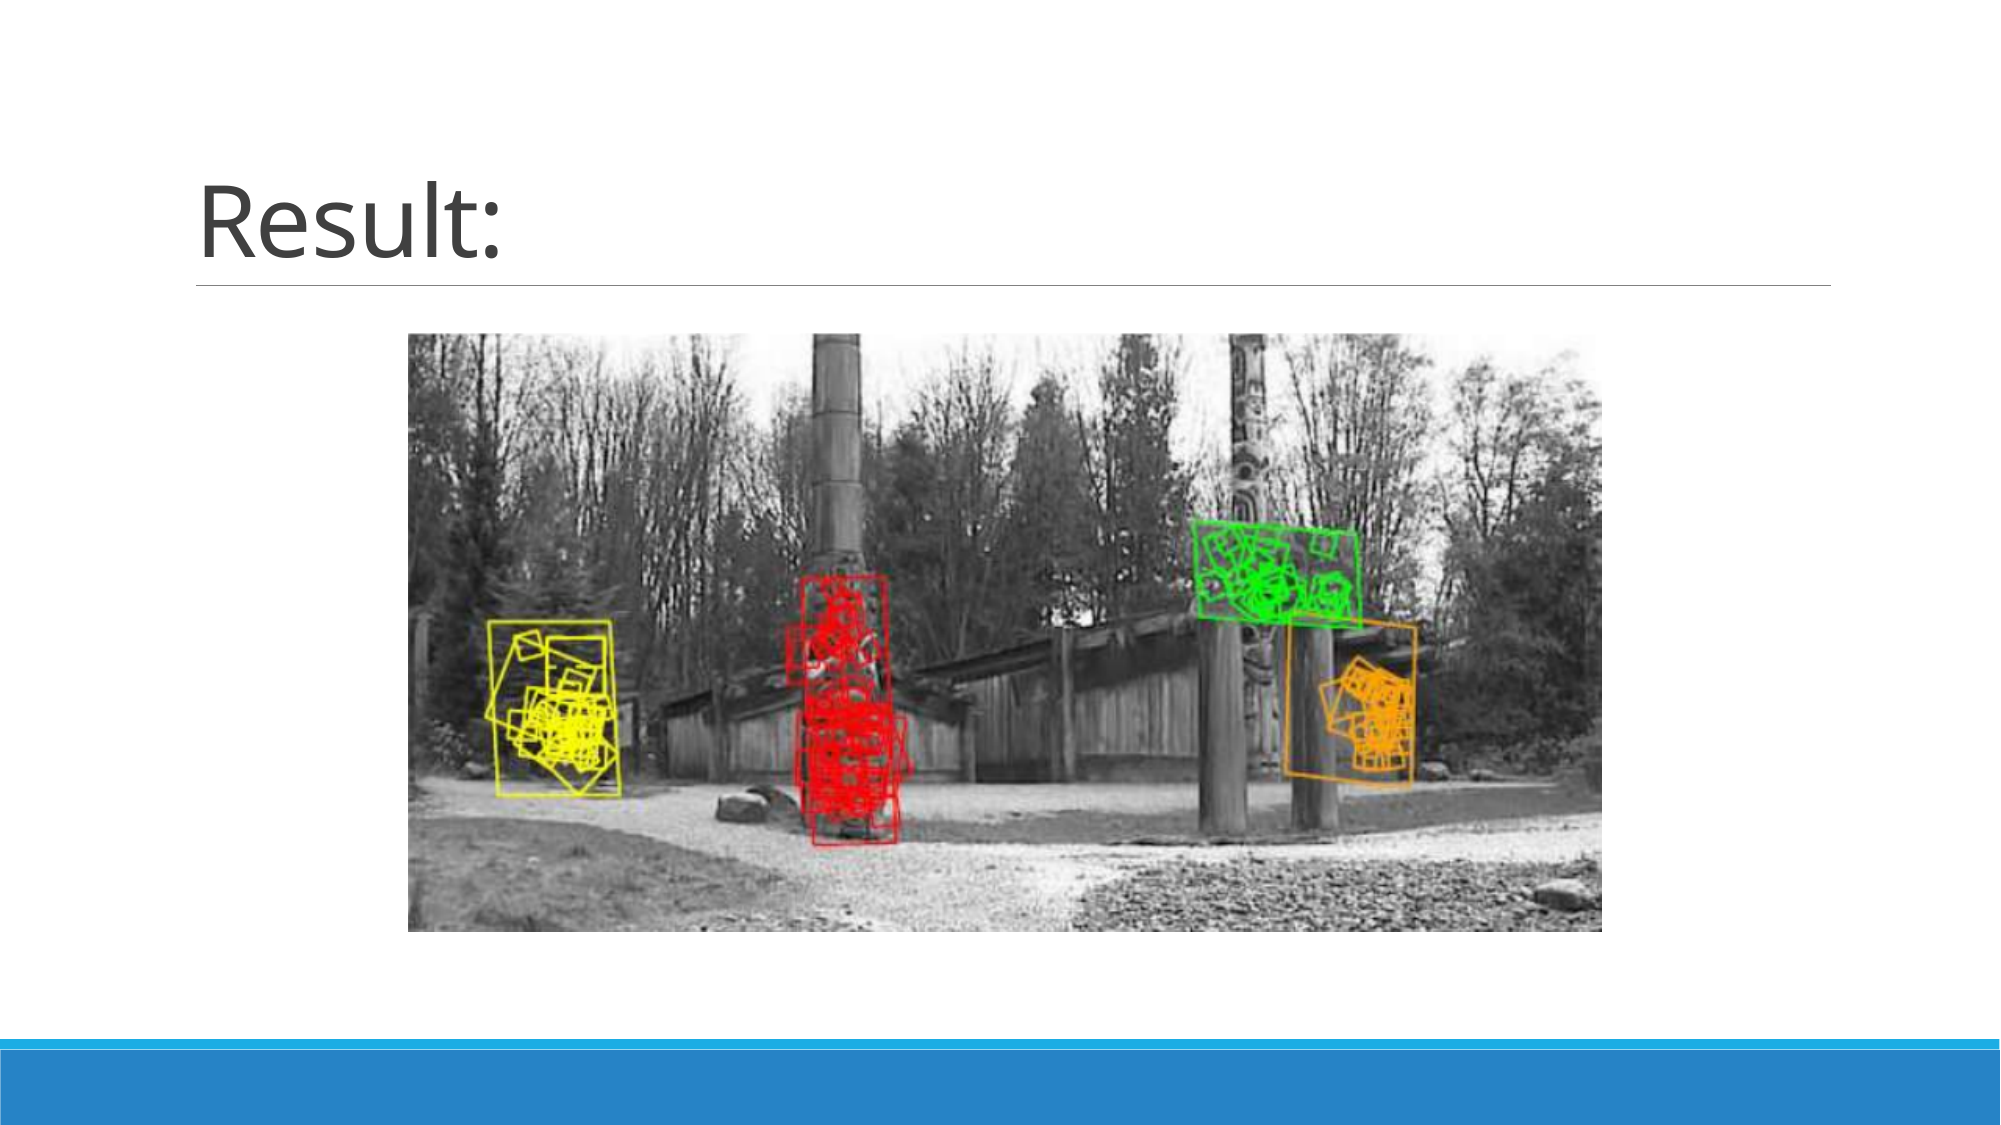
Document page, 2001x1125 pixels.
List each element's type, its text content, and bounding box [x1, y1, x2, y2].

title Result: [180, 47, 1830, 285]
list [407, 333, 1603, 933]
